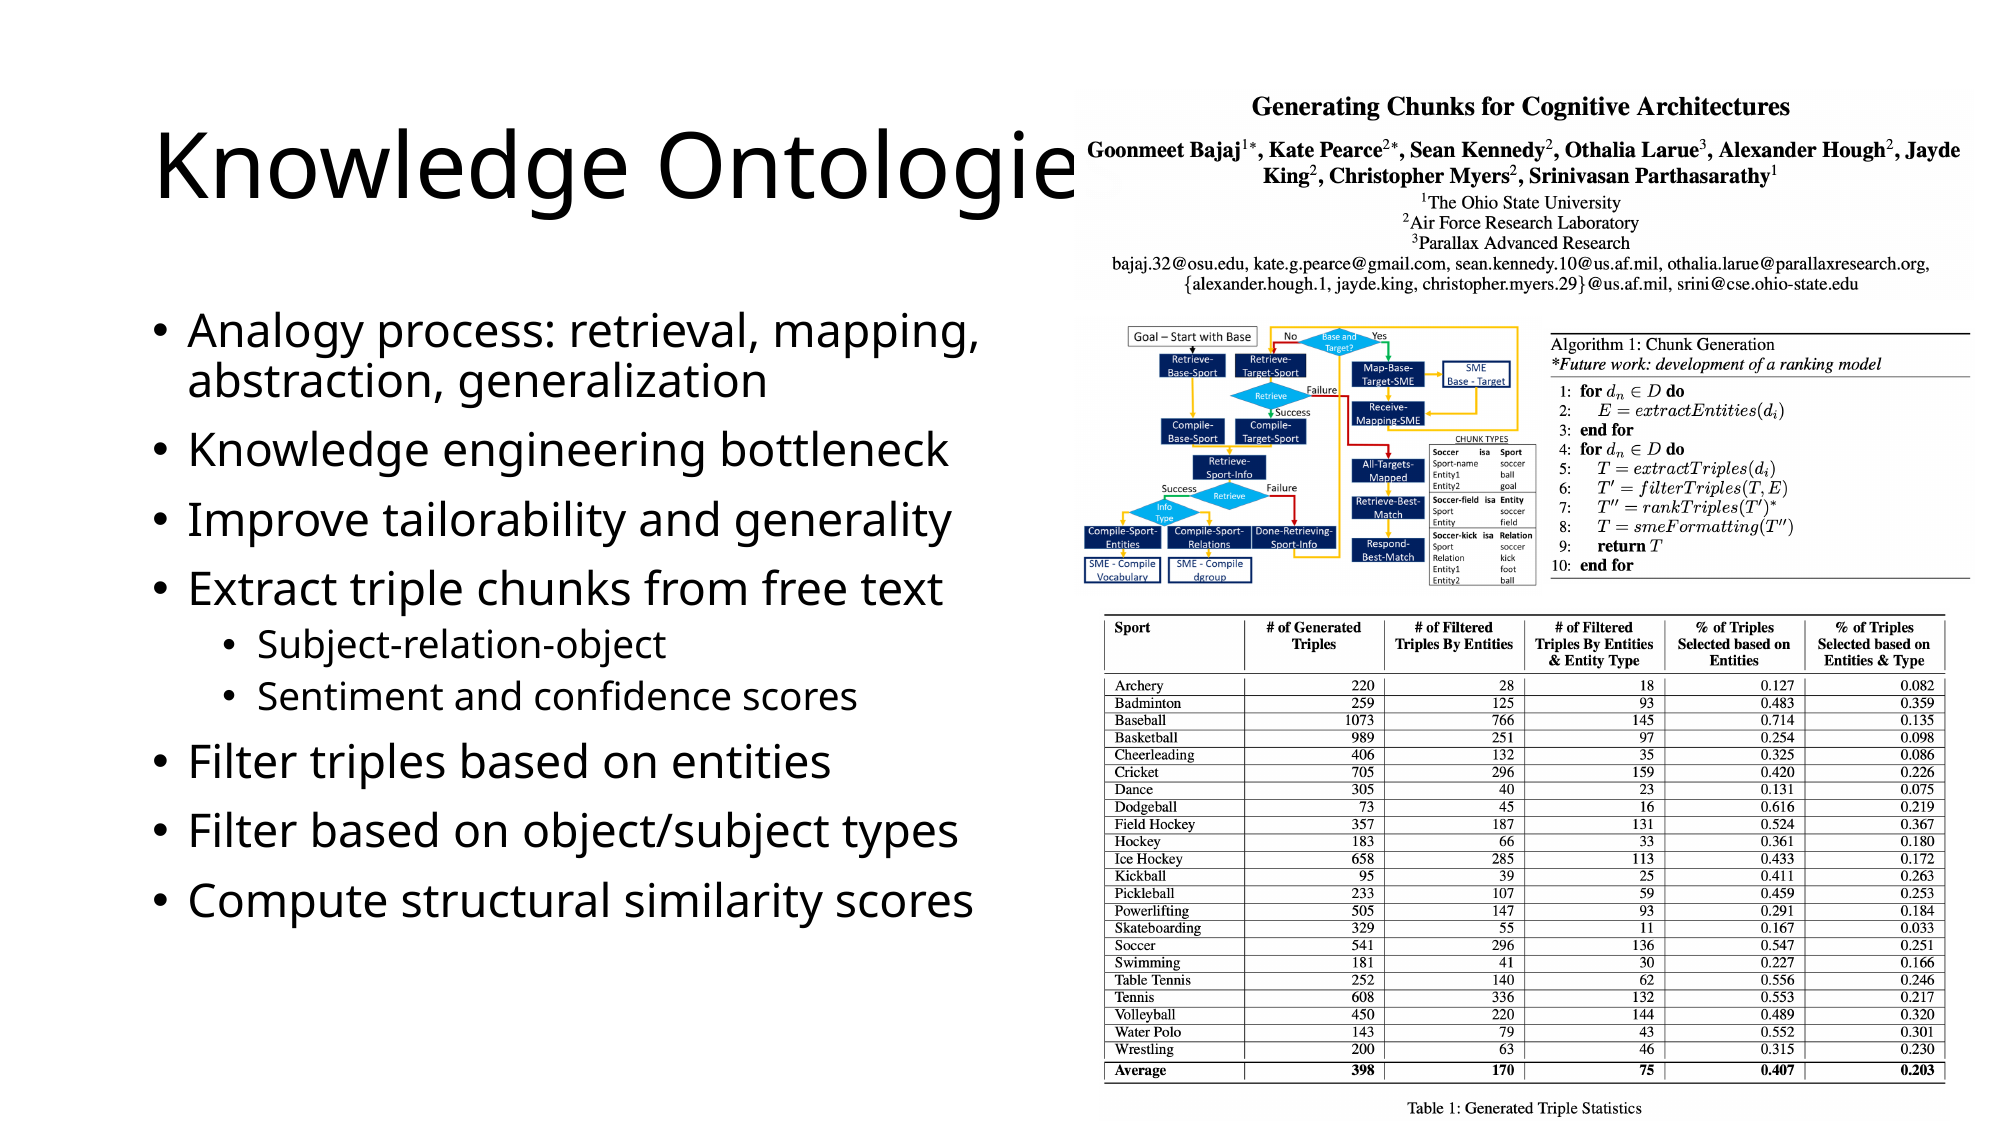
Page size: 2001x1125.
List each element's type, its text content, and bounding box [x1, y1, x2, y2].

title Knowledge Ontologies [137, 59, 1863, 278]
picture [1098, 607, 1950, 1121]
list Analogy process: retrieval, mapping, abstraction, generalization Knowledge engineering bottleneck Improve tailorability and generality Extract triple chunks from free text Subject-relation-object Sentiment and confidence scores Filter triples based on entities Filter based on object/subject types Compute structural similarity scores [137, 299, 1000, 1014]
picture [1073, 88, 1975, 300]
picture [1073, 315, 1542, 597]
picture [1543, 328, 1975, 584]
